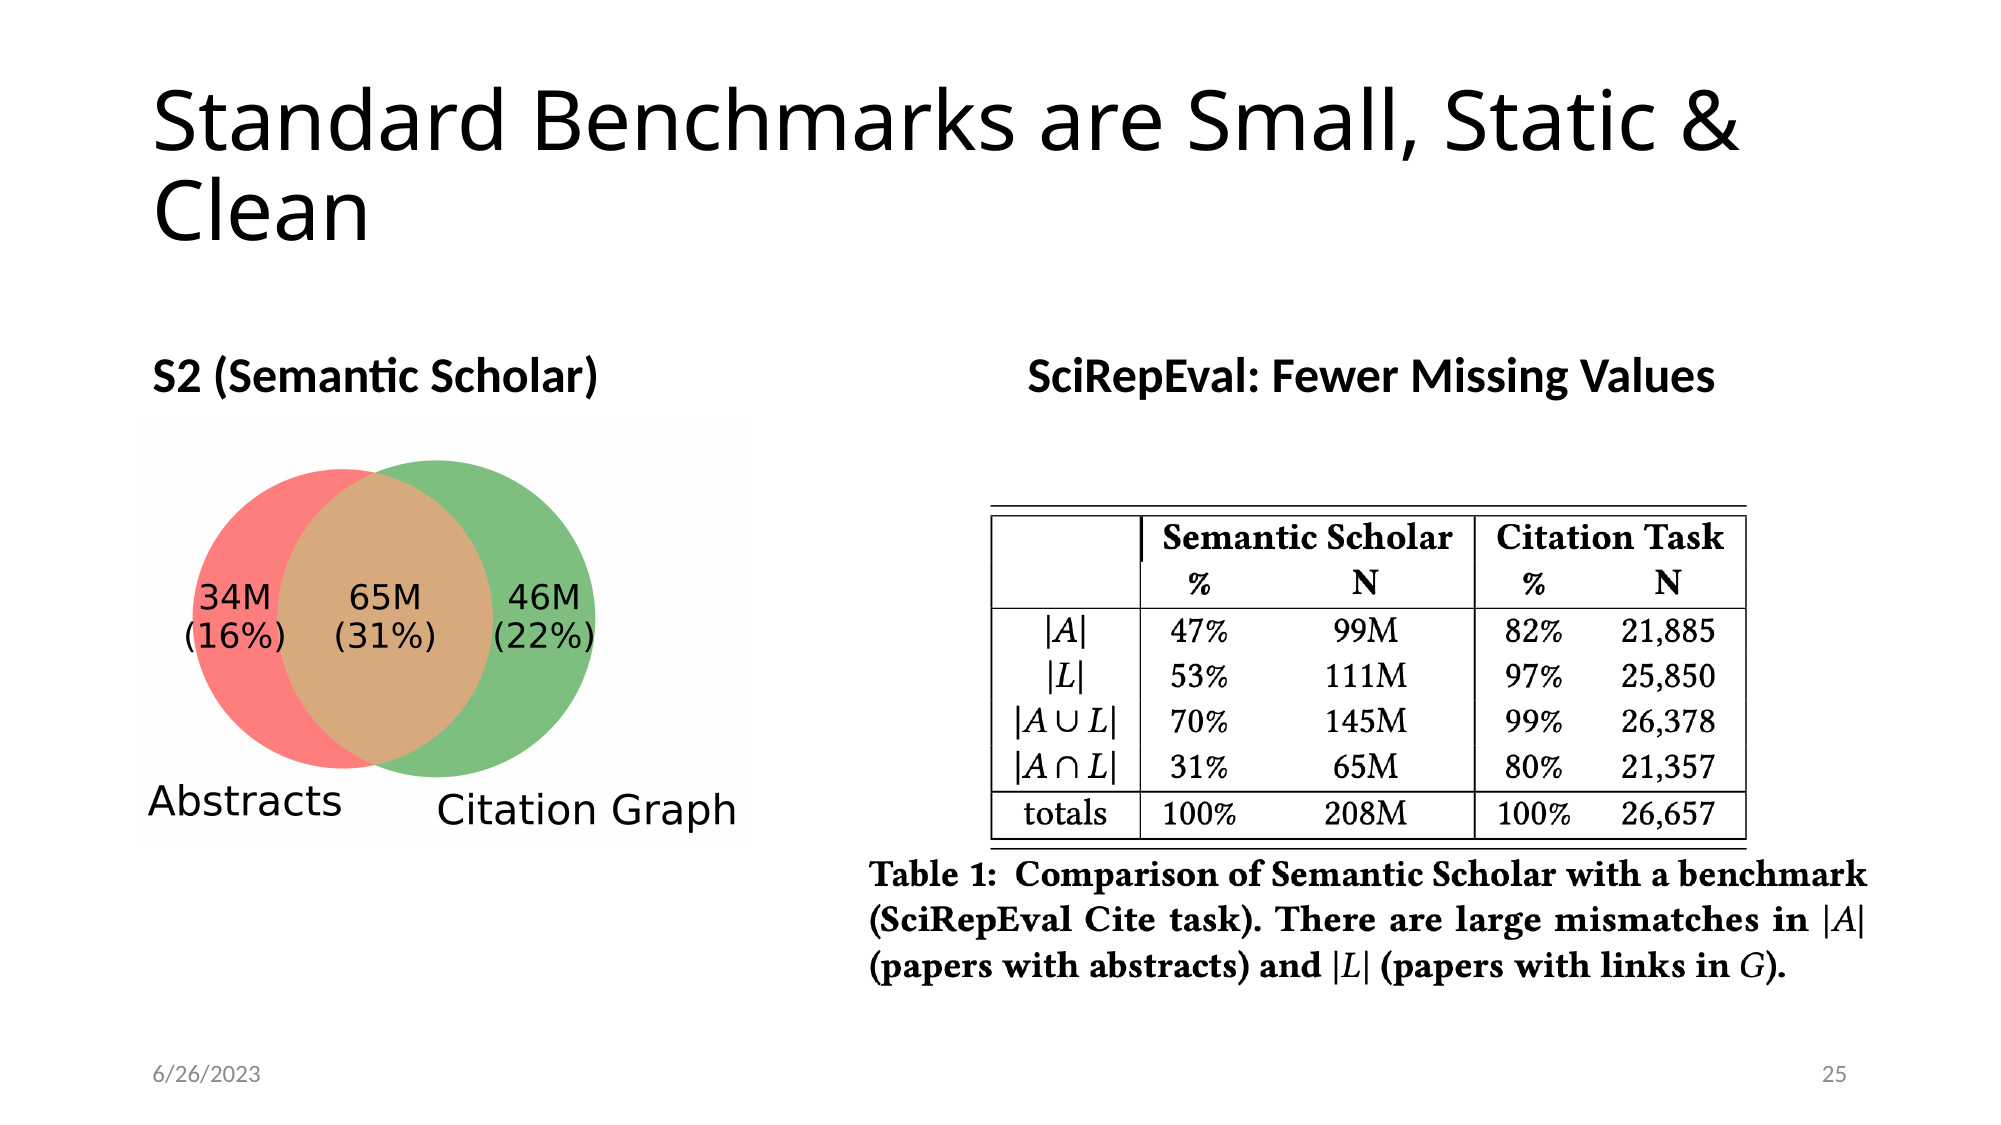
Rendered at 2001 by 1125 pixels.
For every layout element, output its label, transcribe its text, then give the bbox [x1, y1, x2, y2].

title Standard Benchmarks are Small, Static & Clean [137, 59, 1863, 278]
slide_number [137, 1042, 588, 1103]
list SciRepEval: Fewer Missing Values [1012, 275, 1863, 411]
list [810, 463, 1887, 1001]
list S2 (Semantic Scholar) [137, 275, 984, 411]
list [137, 418, 748, 844]
slide_number 25 [1412, 1042, 1863, 1103]
